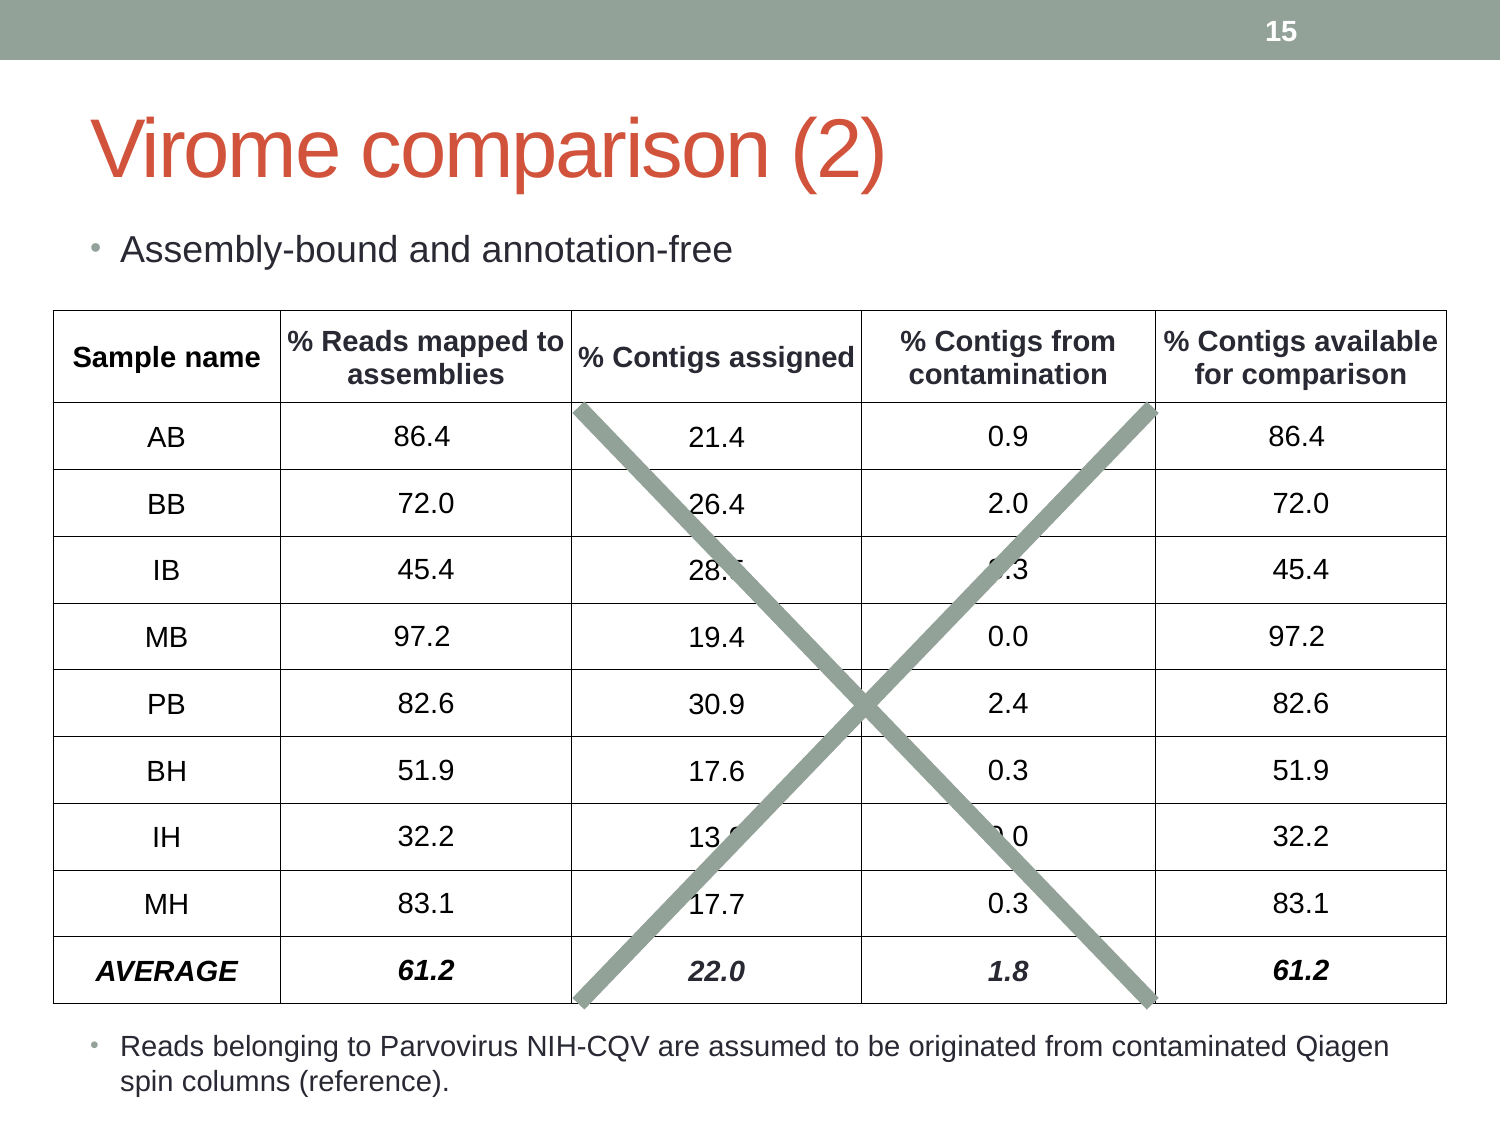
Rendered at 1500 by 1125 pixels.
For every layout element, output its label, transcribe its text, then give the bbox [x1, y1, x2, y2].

table_cell 97.2 [281, 604, 571, 669]
table_header Sample name [54, 311, 280, 402]
table_header % Contigs assigned [572, 311, 861, 402]
table_cell BB [54, 470, 280, 536]
list Reads belonging to Parvovirus NIH-CQV are assumed to be originated from contaminated Qiagen spin columns (reference). [75, 1019, 1425, 1110]
table_cell MB [54, 604, 280, 669]
table_header % Reads mapped to assemblies [281, 311, 571, 402]
table_cell 32.2 [281, 804, 571, 870]
table_cell BH [54, 737, 280, 803]
table_cell AB [54, 403, 280, 469]
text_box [578, 406, 1153, 1004]
title Virome comparison (2) [75, 62, 1425, 217]
table_cell 61.2 [1163, 937, 1446, 1003]
table_cell AVERAGE [54, 937, 280, 1003]
table_cell 83.1 [281, 871, 571, 936]
slide_number 15 [1250, 3, 1425, 57]
table_cell 45.4 [281, 537, 571, 603]
table_cell 86.4 [281, 403, 571, 469]
table_cell 72.0 [1163, 470, 1446, 536]
table_cell 45.4 [1163, 537, 1446, 603]
table_cell 51.9 [281, 737, 571, 803]
table_cell 72.0 [281, 470, 571, 536]
table_cell 51.9 [1163, 737, 1446, 803]
table_cell 97.2 [1163, 604, 1446, 669]
table_header % Contigs from contamination [862, 311, 1155, 402]
table_header % Contigs available for comparison [1156, 311, 1446, 402]
text_box Assembly-bound and annotation-free [74, 217, 1425, 296]
table_cell IH [54, 804, 280, 870]
table_cell 86.4 [1157, 403, 1446, 469]
table_cell IB [54, 537, 280, 603]
table_cell MH [54, 871, 280, 936]
table_cell 83.1 [1163, 871, 1446, 936]
table_cell 32.2 [1163, 804, 1446, 870]
table_cell 82.6 [1163, 670, 1446, 736]
table_cell 61.2 [281, 937, 571, 1003]
table_cell PB [54, 670, 280, 736]
table_cell 82.6 [281, 670, 571, 736]
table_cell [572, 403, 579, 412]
